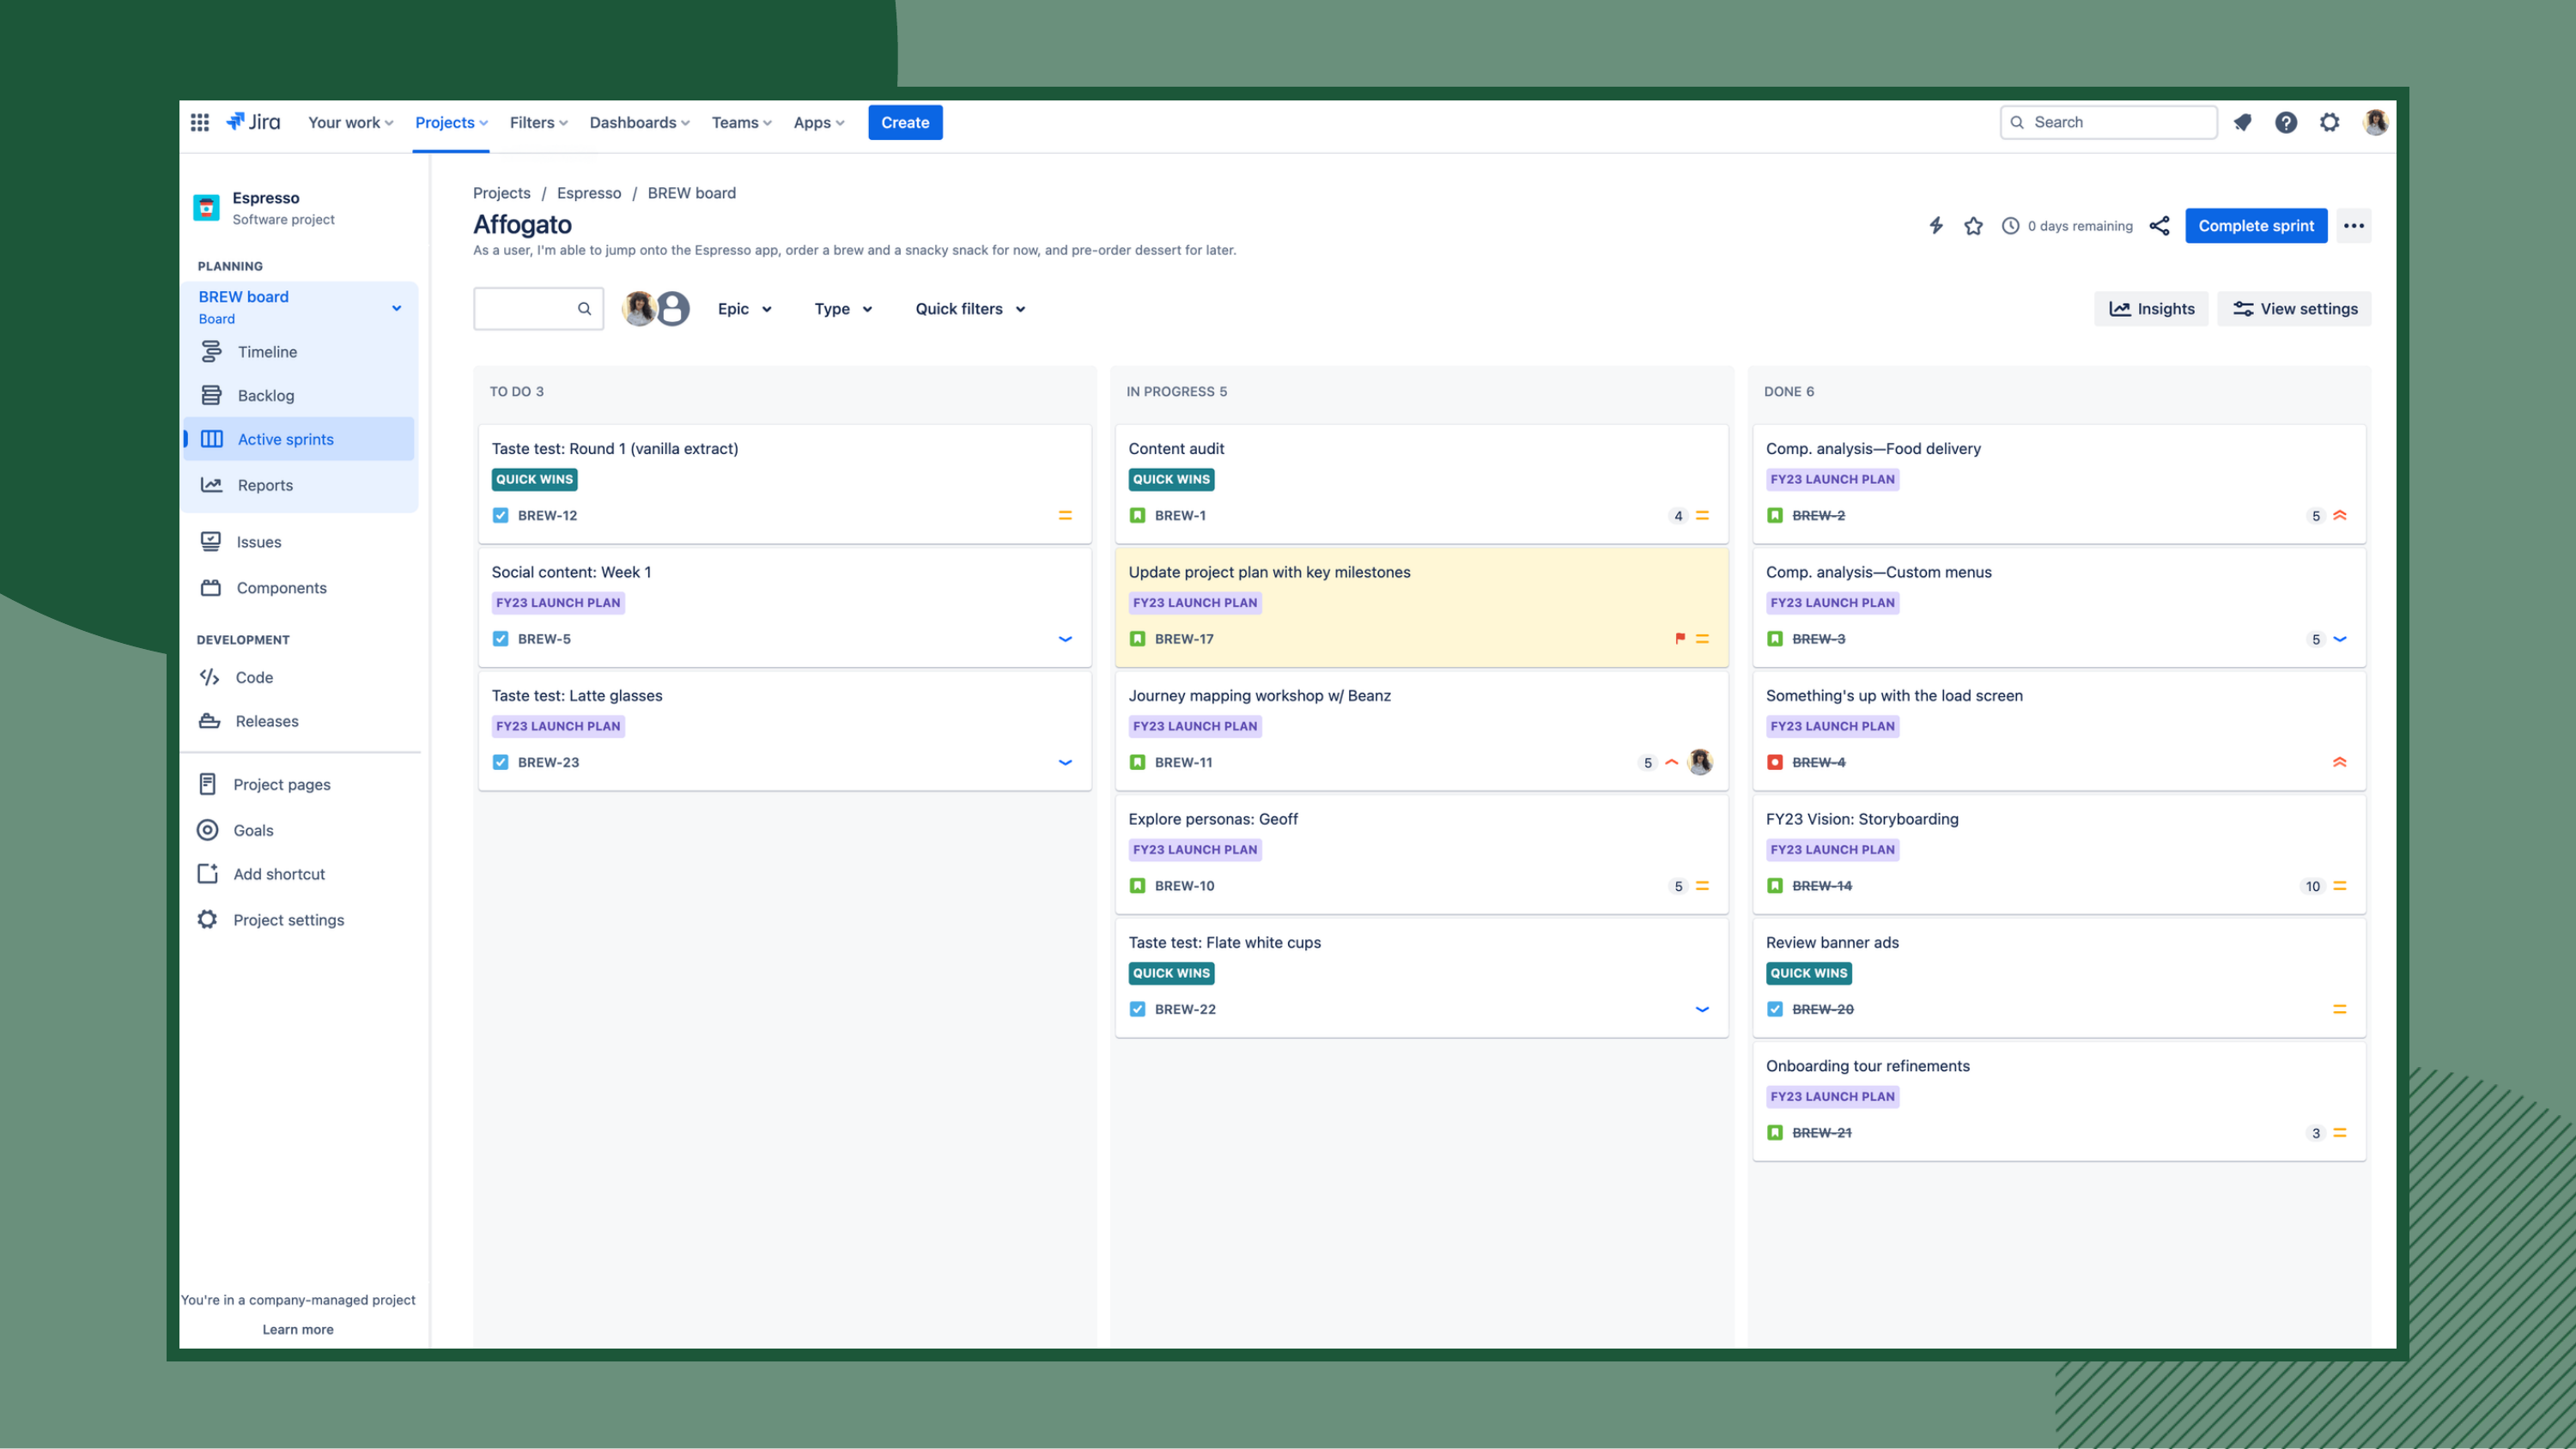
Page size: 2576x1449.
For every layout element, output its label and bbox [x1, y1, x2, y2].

text_box [0, 0, 898, 667]
text_box [0, 0, 2576, 1449]
